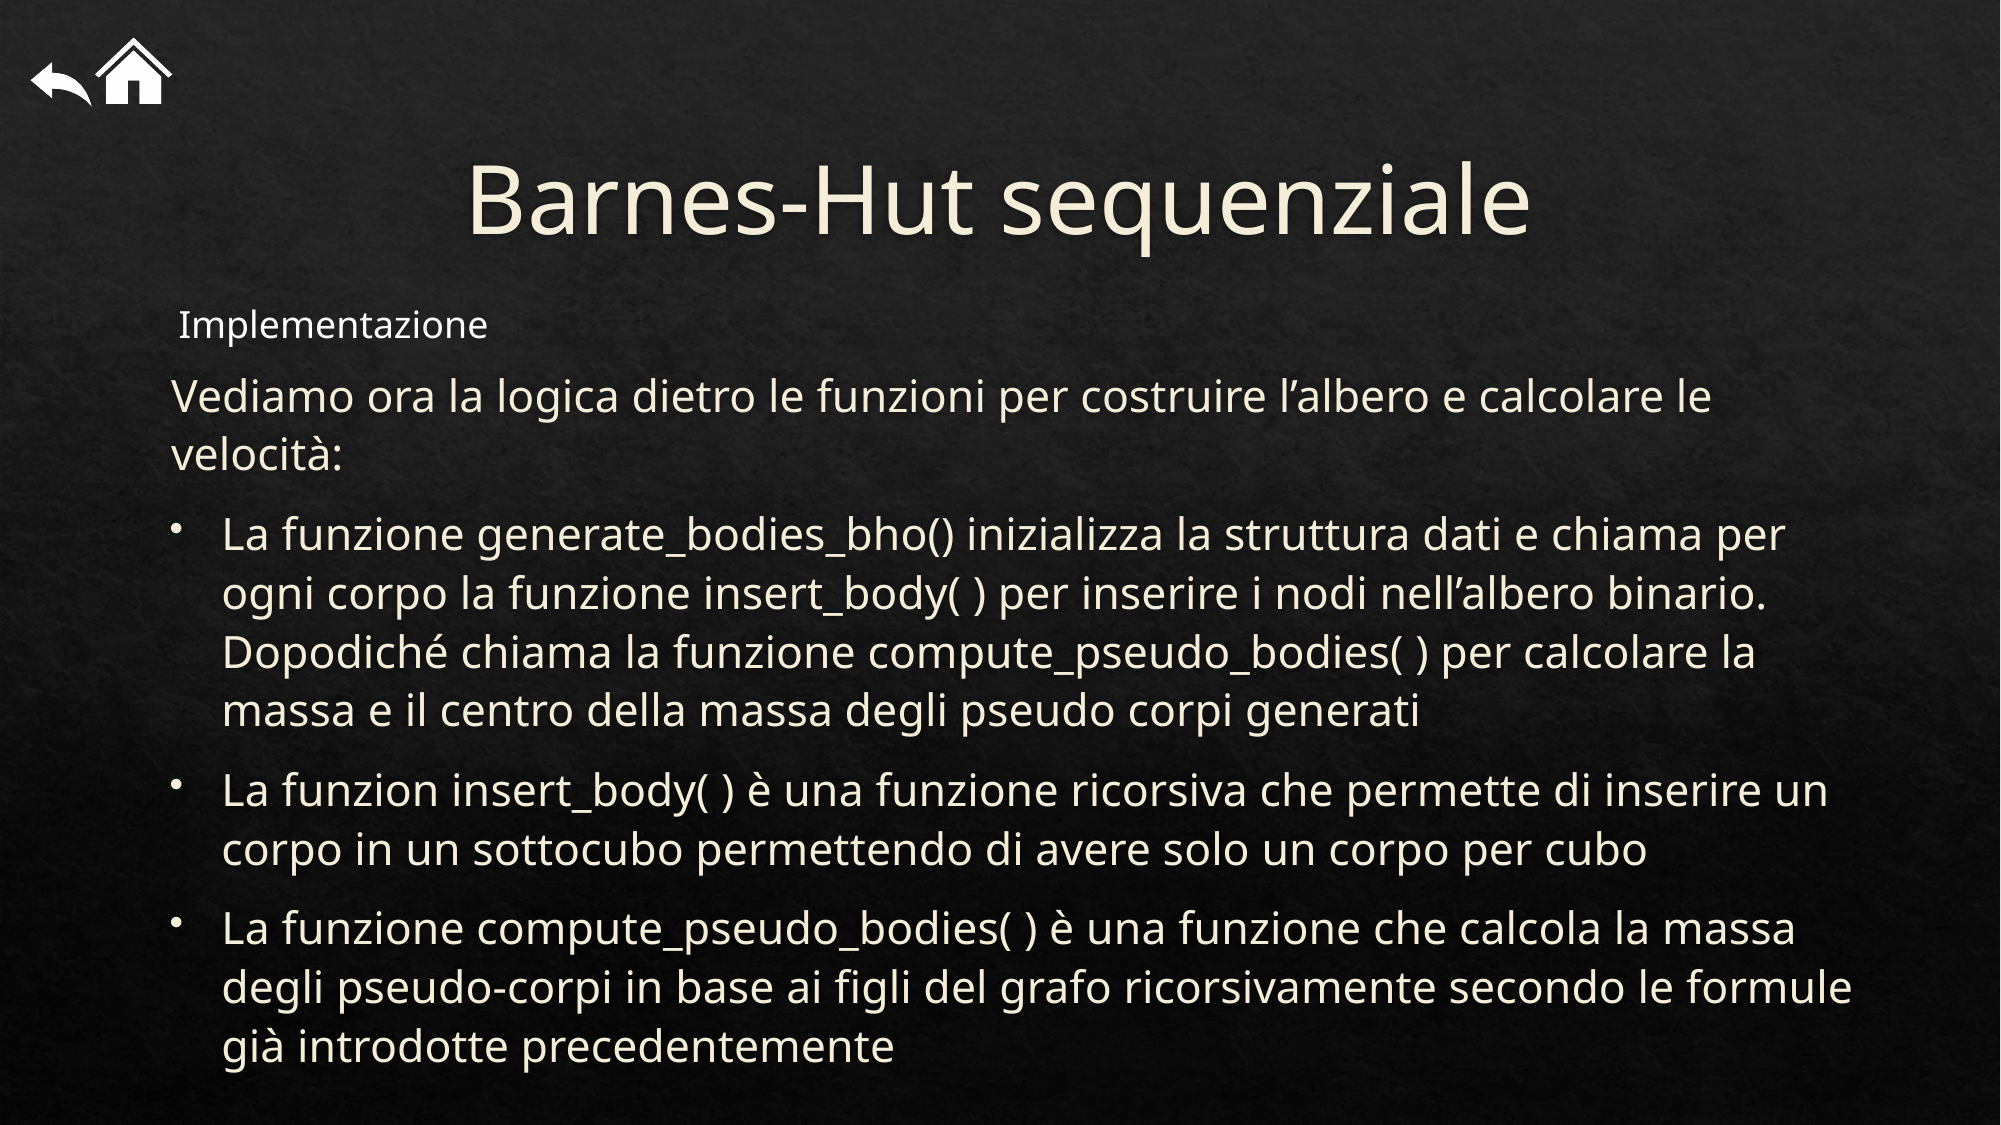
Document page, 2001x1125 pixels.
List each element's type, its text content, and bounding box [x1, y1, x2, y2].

list Vediamo ora la logica dietro le funzioni per costruire l’albero e calcolare le velocità: La funzione generate_bodies_bho() inizializza la struttura dati e chiama per ogni corpo la funzione insert_body( ) per inserire i nodi nell’albero binario. Dopodiché chiama la funzione compute_pseudo_bodies( ) per calcolare la massa e il centro della massa degli pseudo corpi generati La funzion insert_body( ) è una funzione ricorsiva che permette di inserire un corpo in un sottocubo permettendo di avere solo un corpo per cubo La funzione compute_pseudo_bodies( ) è una funzione che calcola la massa degli pseudo-corpi in base ai figli del grafo ricorsivamente secondo le formule già introdotte precedentemente [149, 354, 1874, 1090]
title Barnes-Hut sequenziale [149, 99, 1849, 307]
picture [23, 26, 178, 121]
text_box Implementazione [163, 293, 669, 354]
